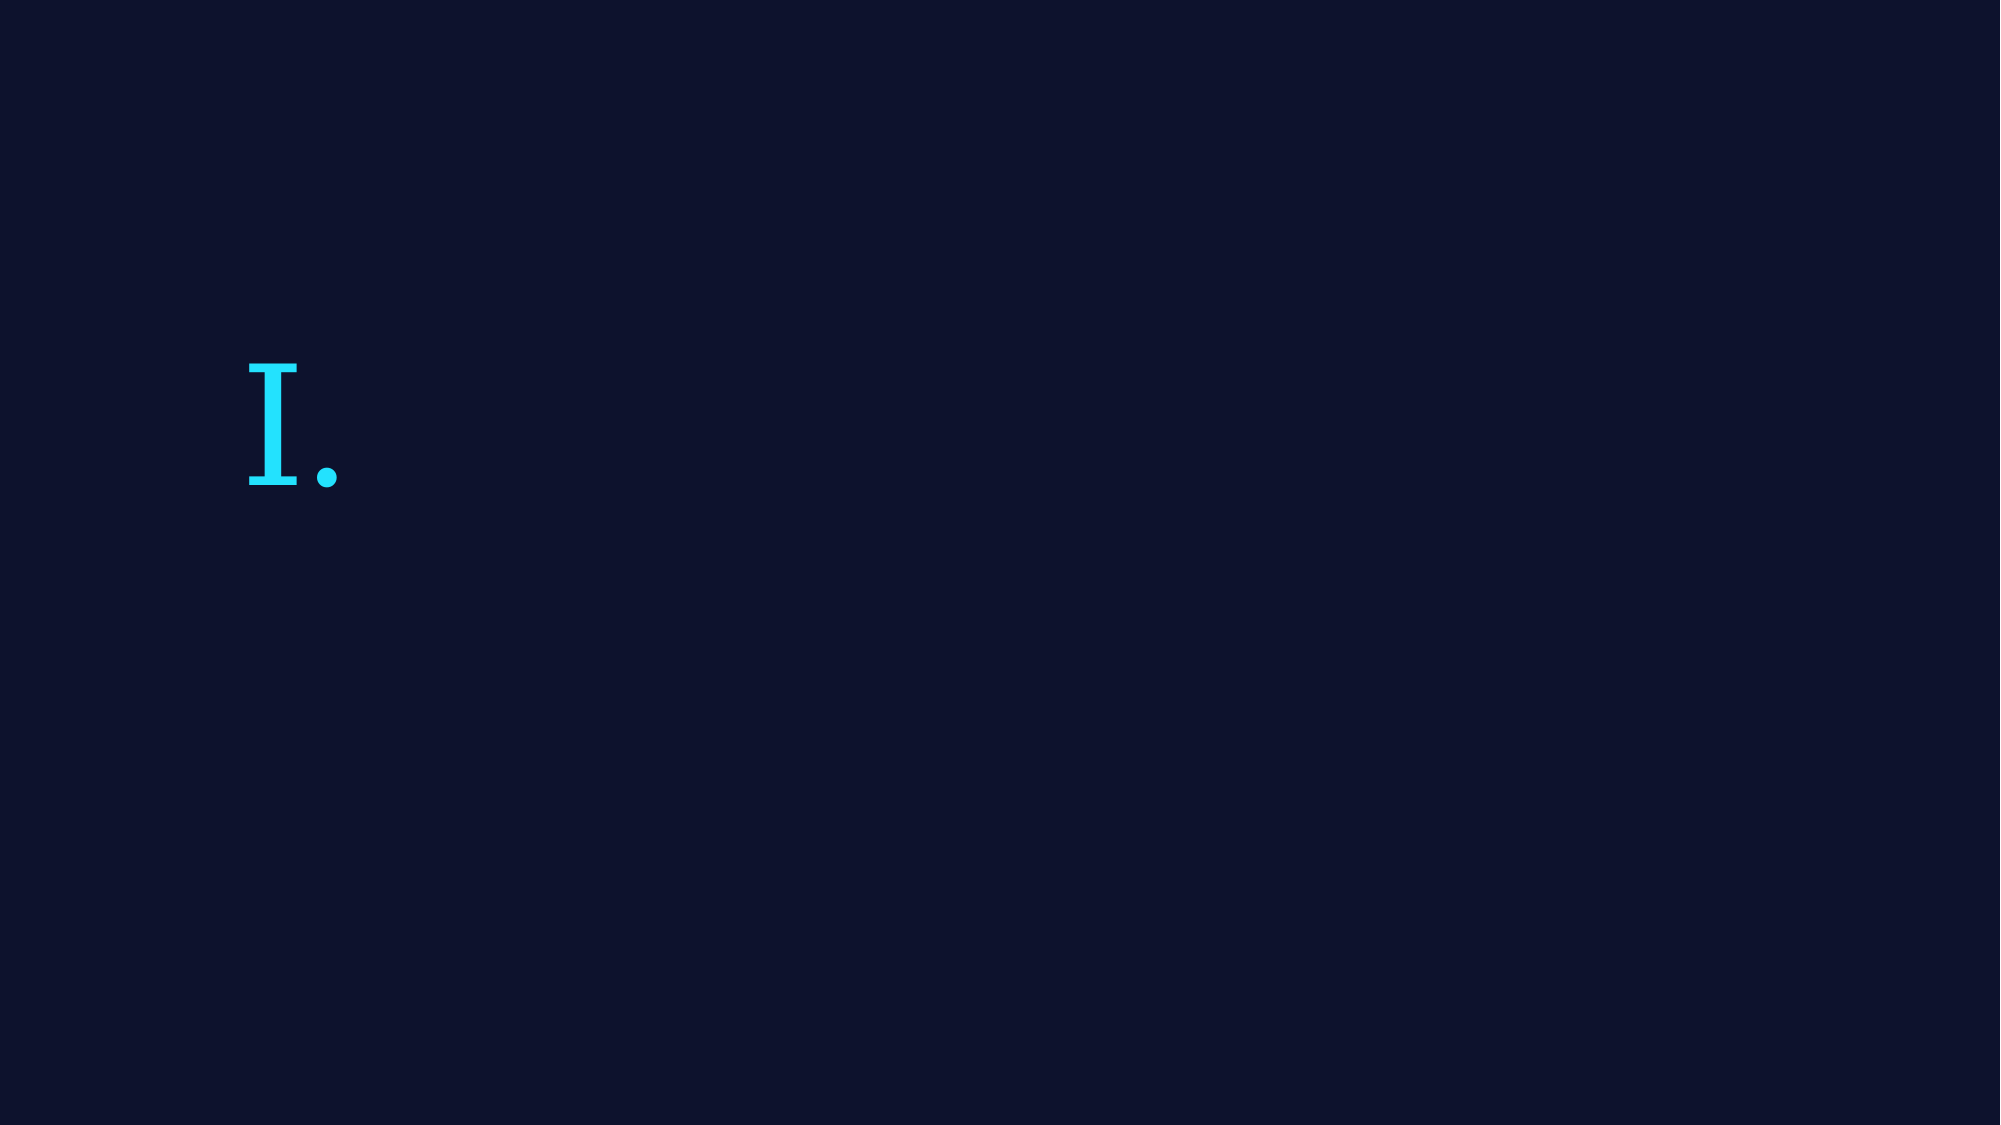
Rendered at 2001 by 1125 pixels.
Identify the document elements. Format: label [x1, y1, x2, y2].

text_box [234, 310, 1644, 662]
